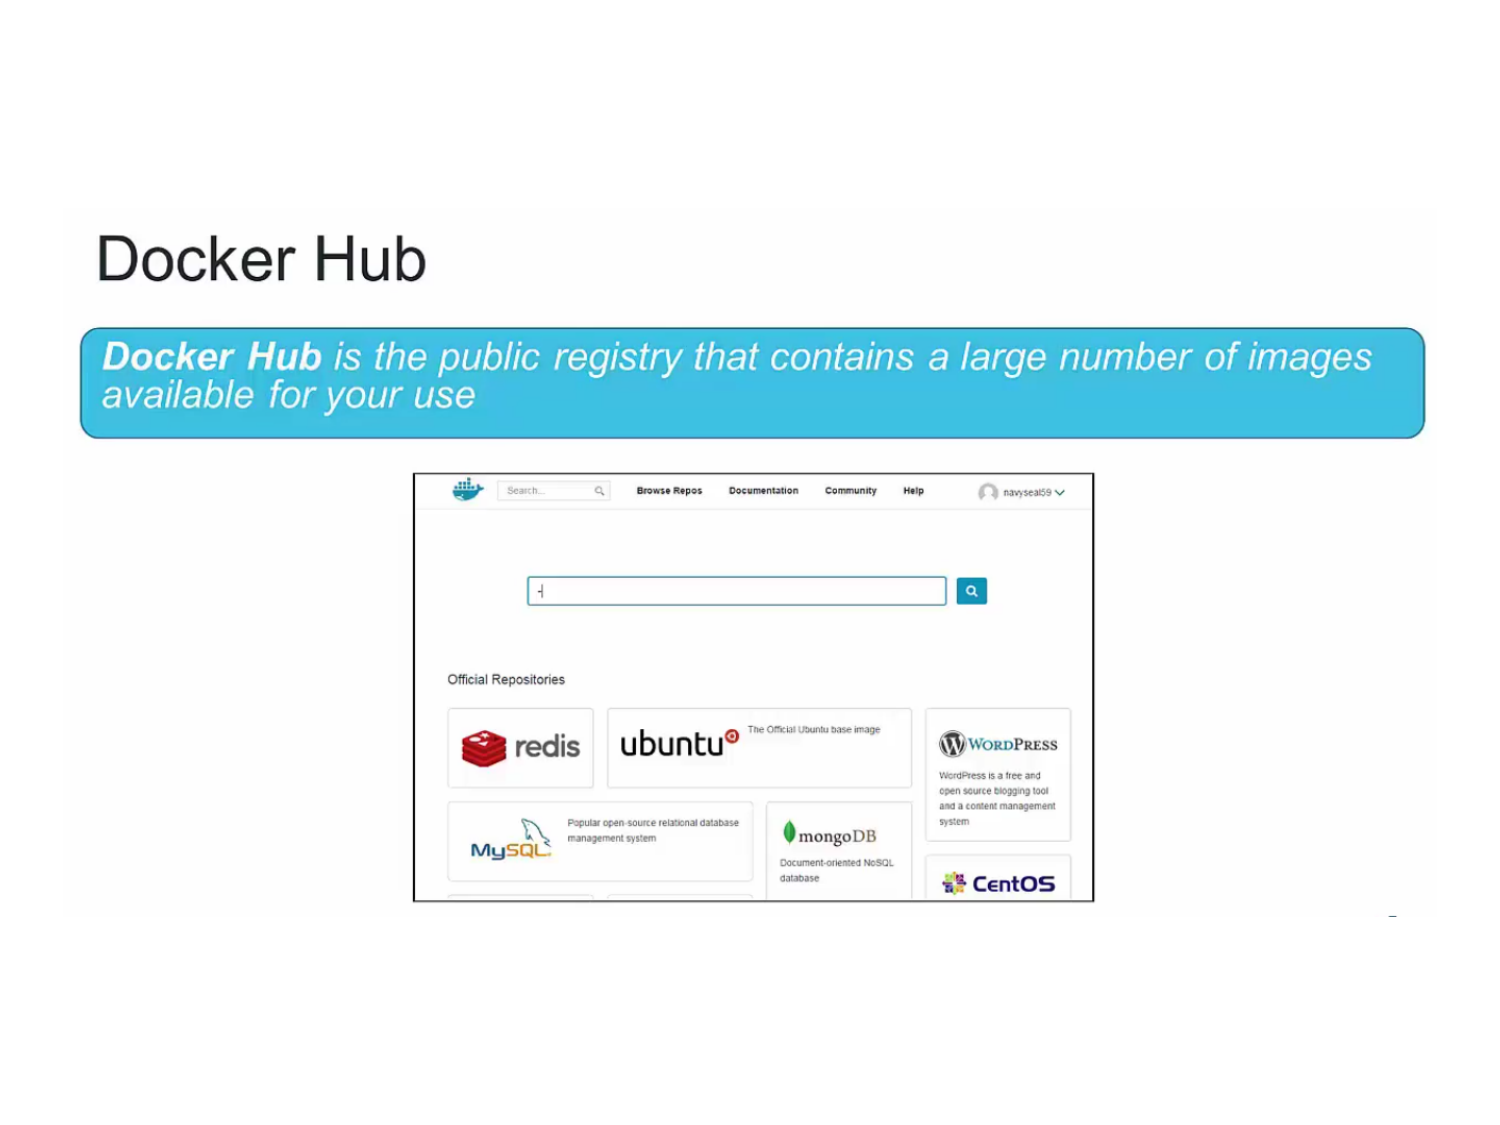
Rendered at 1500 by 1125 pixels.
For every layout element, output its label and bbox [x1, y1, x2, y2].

picture [62, 208, 1438, 917]
